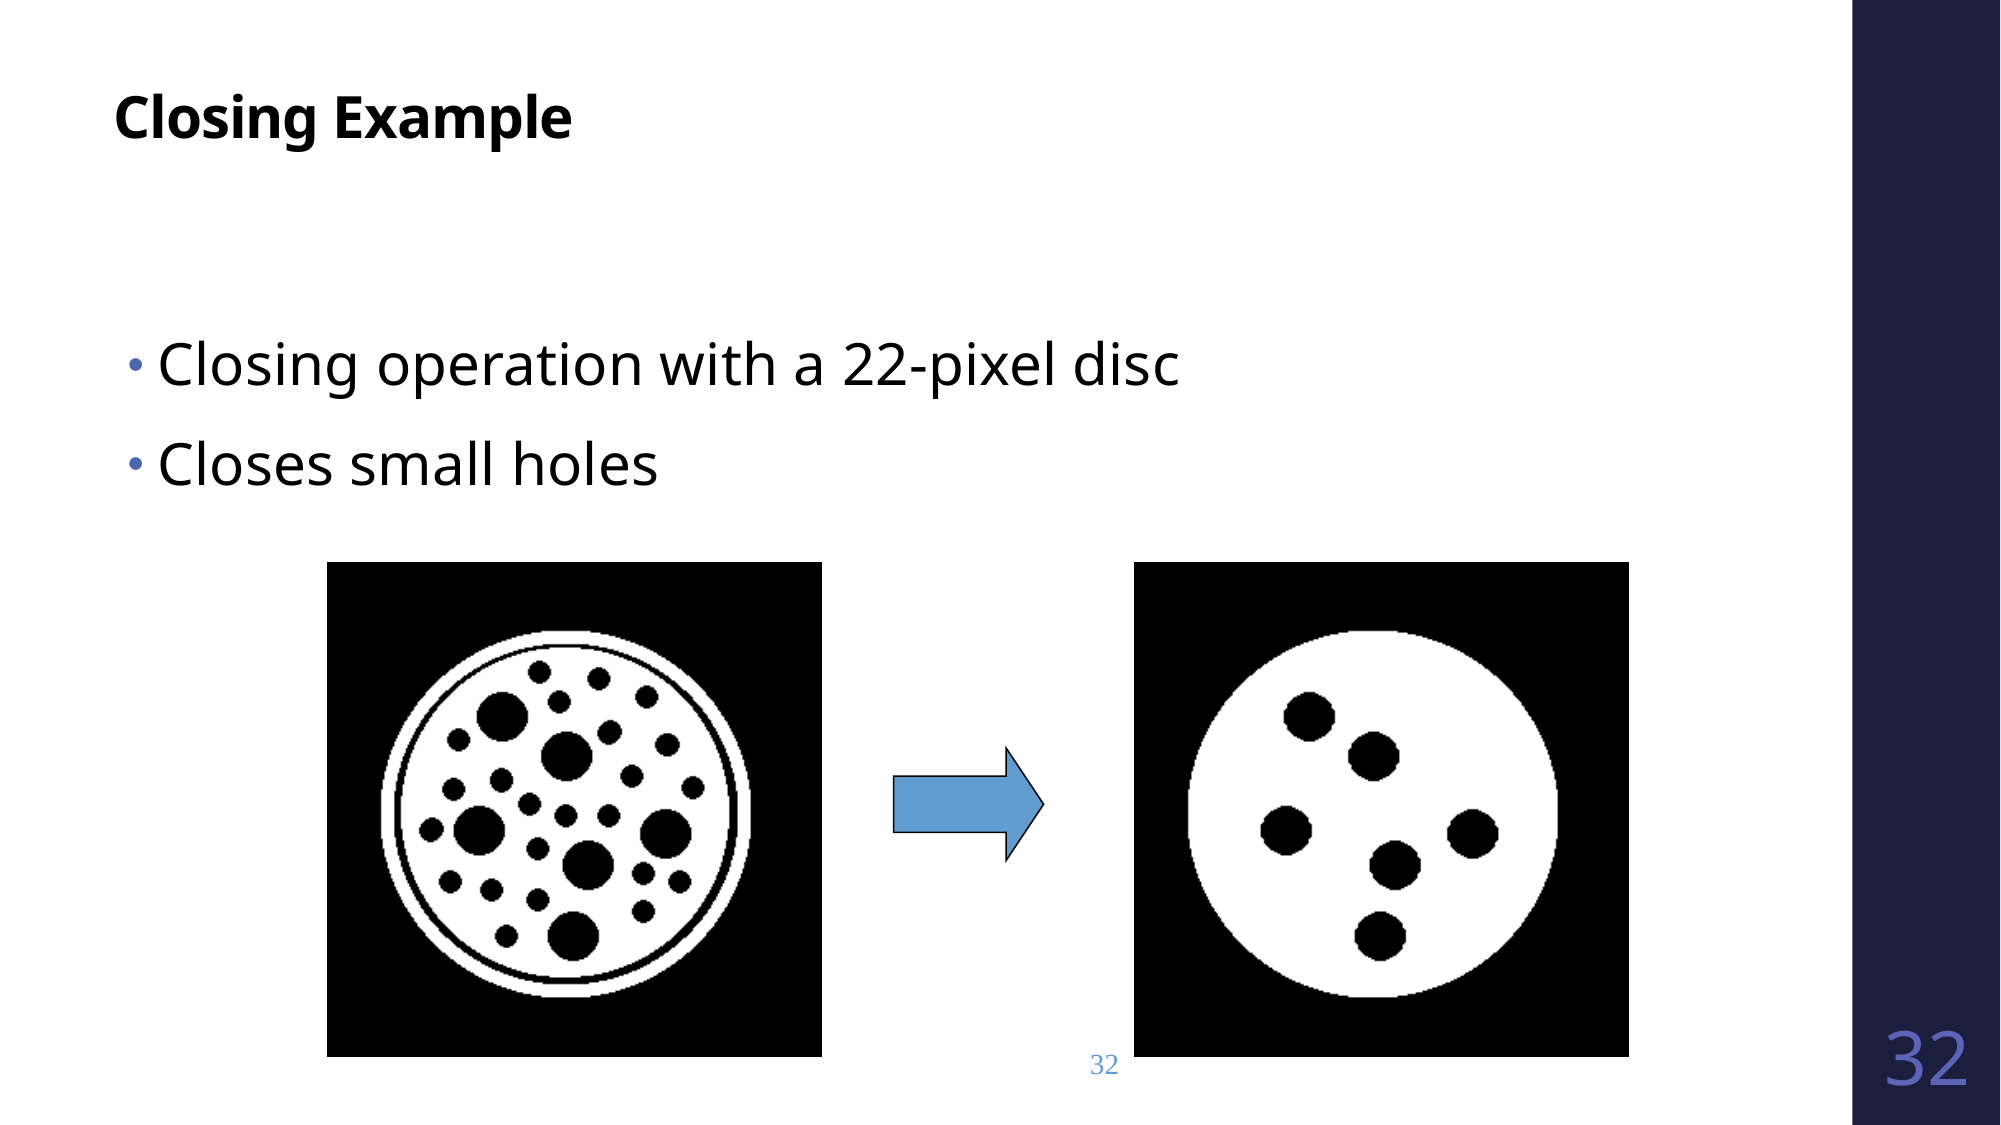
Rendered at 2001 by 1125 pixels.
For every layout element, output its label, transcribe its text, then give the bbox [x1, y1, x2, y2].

title Closing Example [98, 56, 1739, 159]
picture [1134, 562, 1629, 1057]
slide_number 32 [1852, 1012, 2000, 1110]
text_box [893, 748, 1044, 861]
text_box 32 [1074, 1024, 1388, 1100]
text_box Closing operation with a 22-pixel disc Closes small holes [112, 324, 1388, 1000]
picture [327, 562, 822, 1057]
